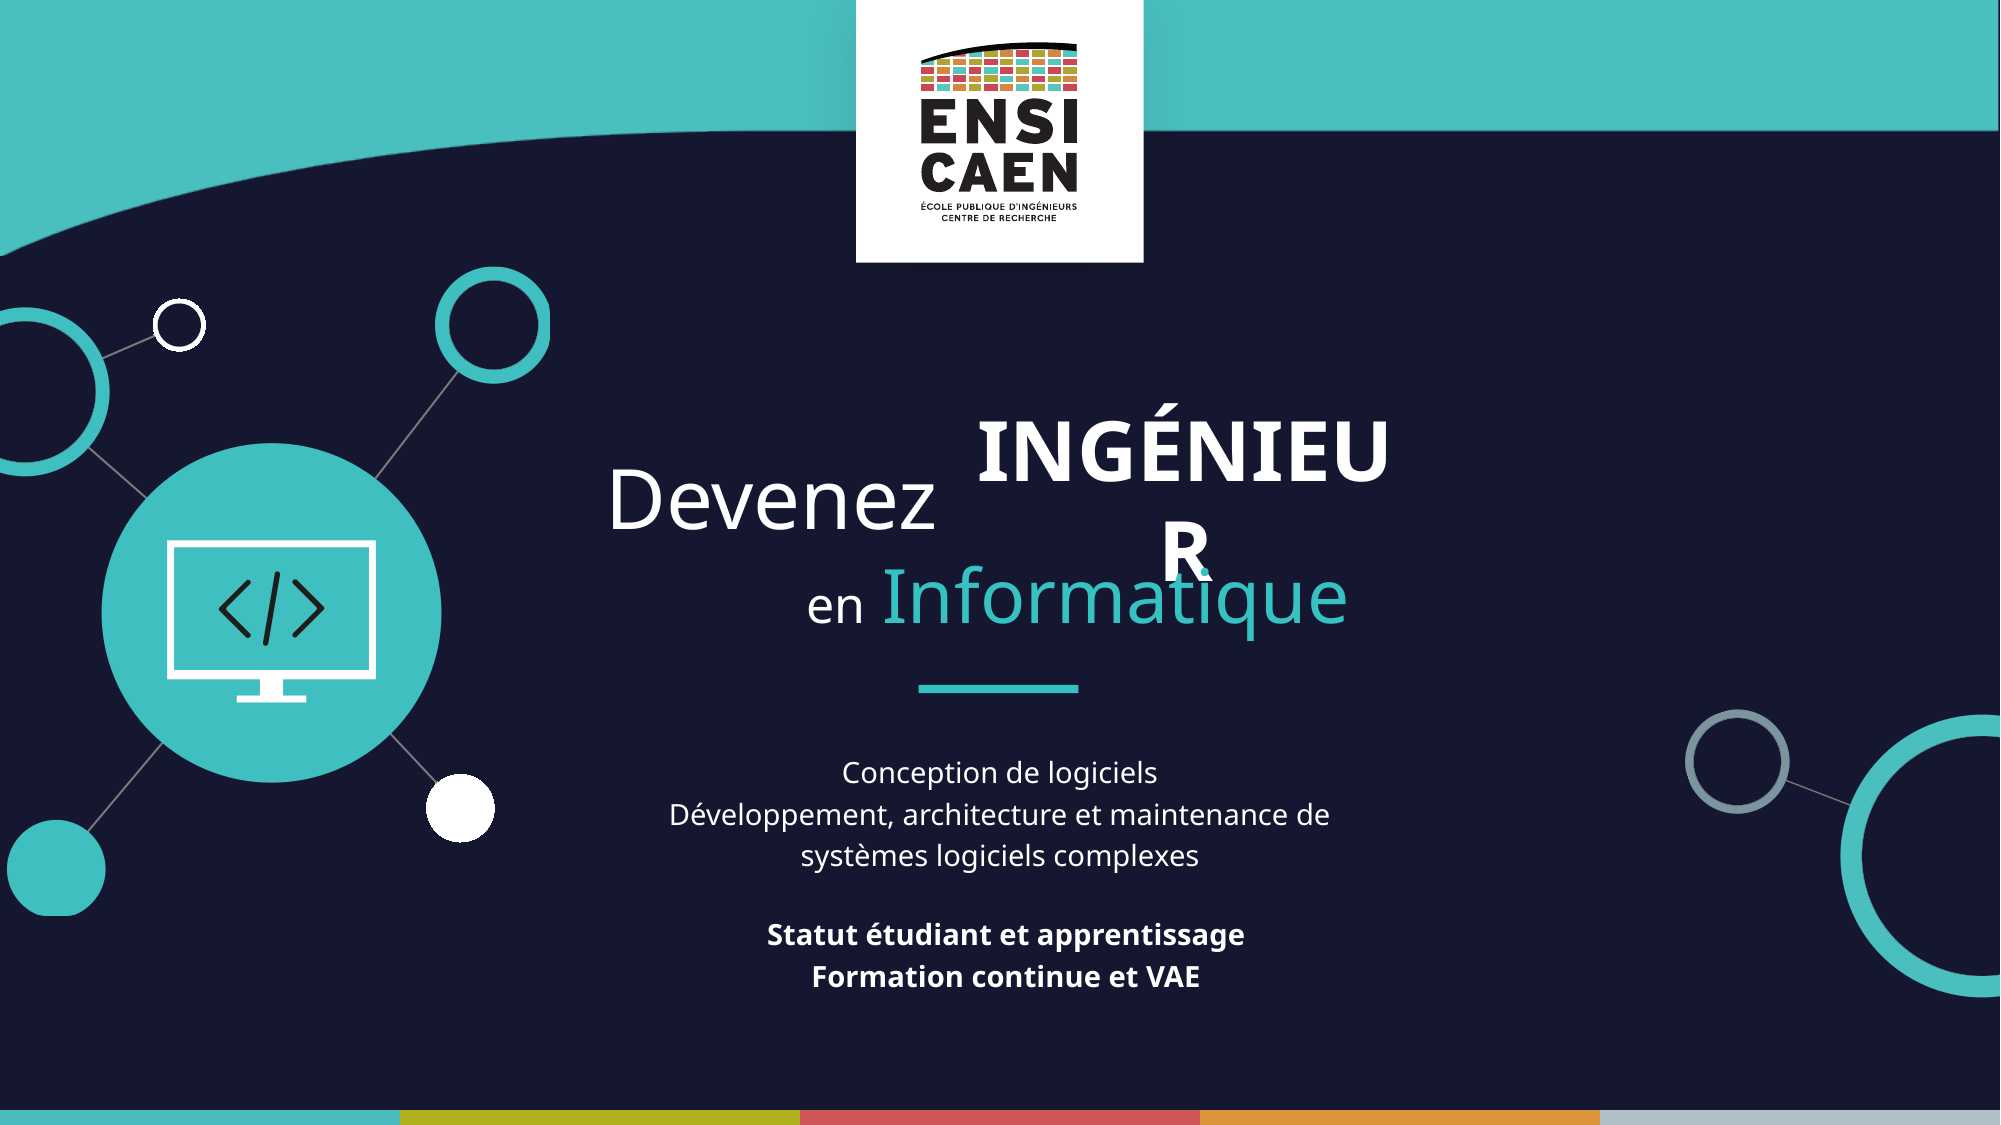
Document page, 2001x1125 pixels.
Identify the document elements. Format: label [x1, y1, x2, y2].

picture [0, 265, 550, 916]
picture [1669, 601, 2001, 1070]
